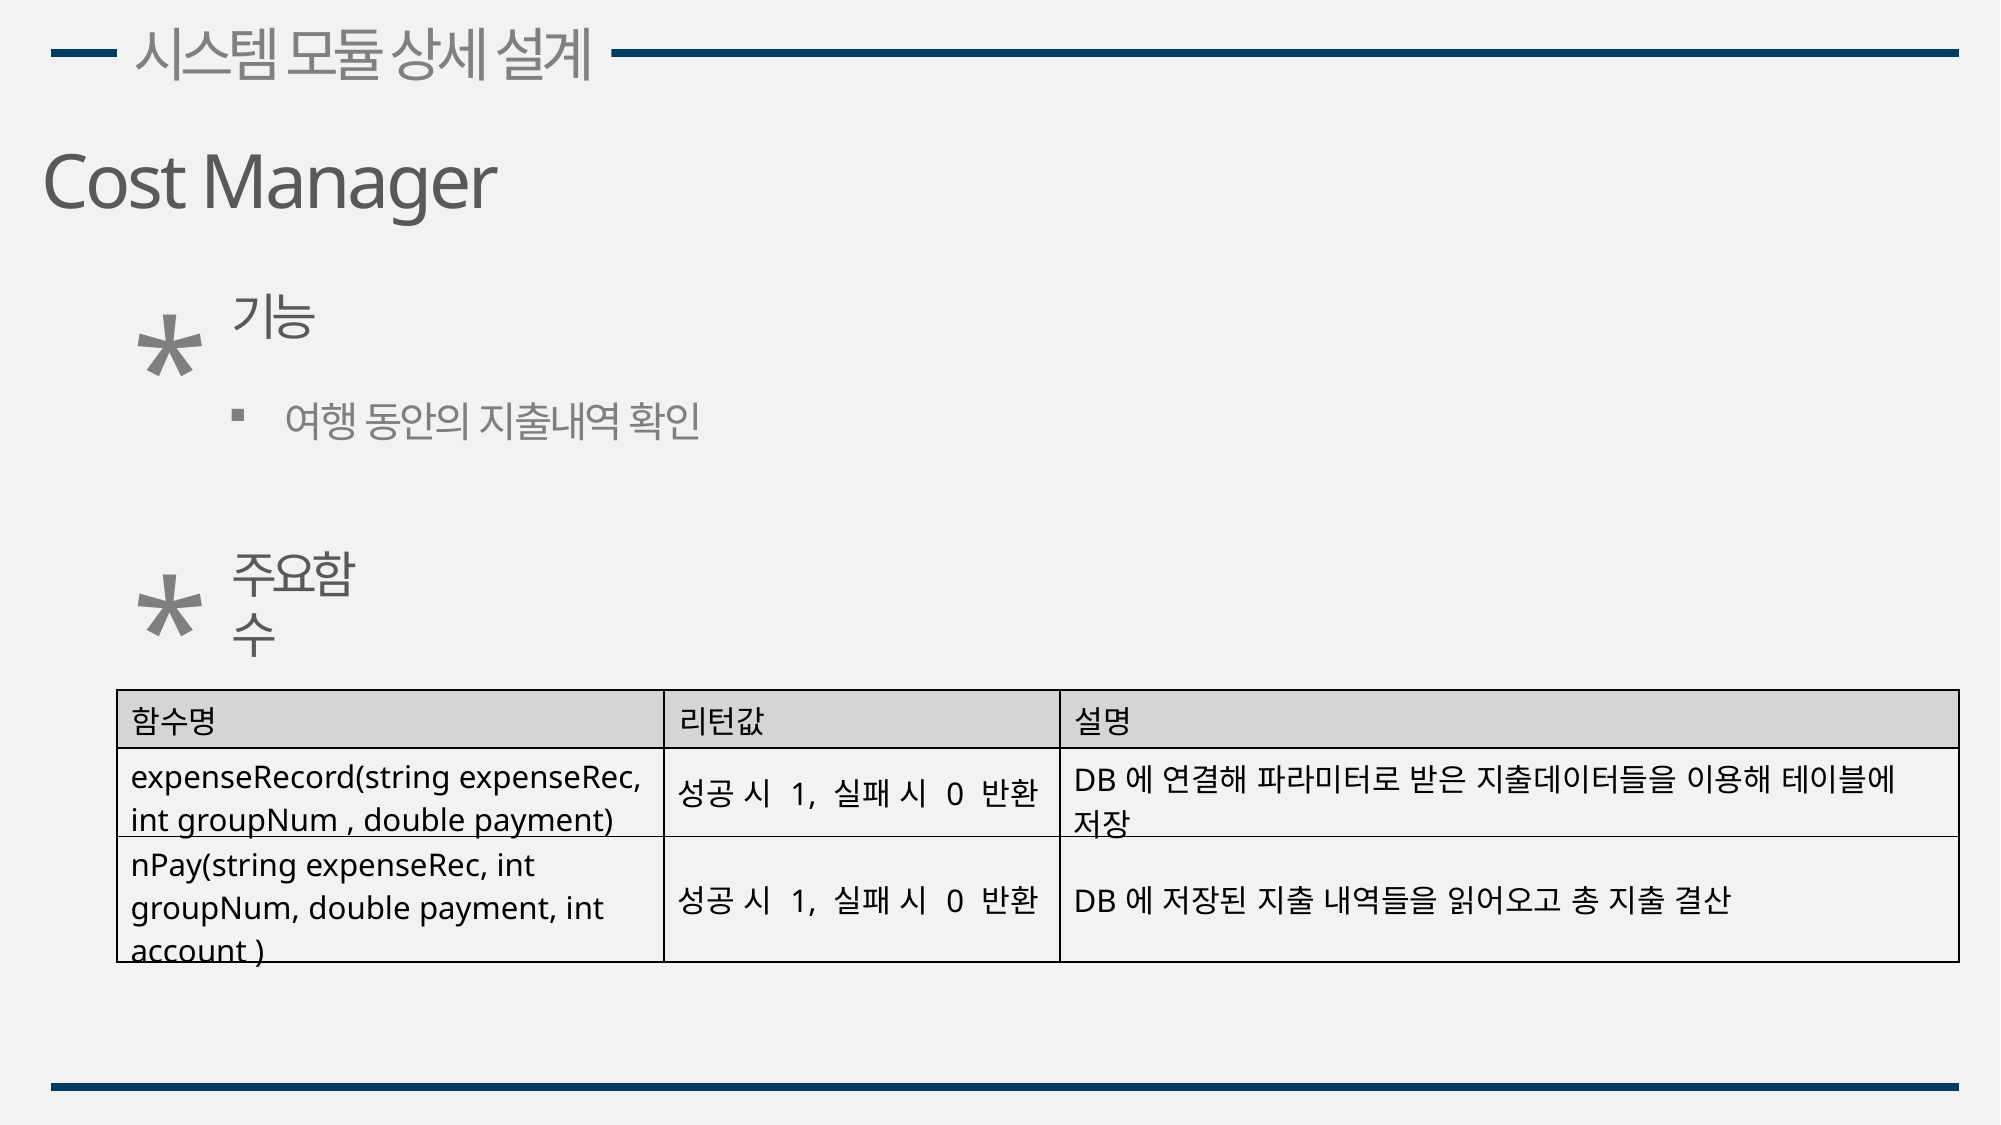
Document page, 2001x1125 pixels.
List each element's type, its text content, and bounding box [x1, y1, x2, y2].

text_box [50, 10, 1960, 96]
text_box Cost Manager [26, 125, 515, 231]
table_header 함수명 [118, 691, 663, 747]
table_header 설명 [1061, 691, 1958, 747]
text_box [118, 534, 404, 606]
table_cell DB에 저장된 지출 내역들을 읽어오고 총 지출 결산 [1061, 837, 1958, 961]
table_cell nPay(string expenseRec, int groupNum, double payment, int account ) [118, 837, 663, 961]
table_header 리턴값 [665, 691, 1059, 747]
table_cell expenseRecord(string expenseRec, int groupNum , double payment) [118, 749, 663, 836]
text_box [118, 274, 334, 457]
table_cell DB에 연결해 파라미터로 받은 지출데이터들을 이용해 테이블에 저장 [1061, 749, 1958, 836]
text_box 여행 동안의 지출내역 확인 [334, 363, 718, 454]
table_cell 성공 시 1, 실패 시 0 반환 [665, 837, 1059, 961]
table_cell 성공 시 1, 실패 시 0 반환 [665, 749, 1059, 836]
